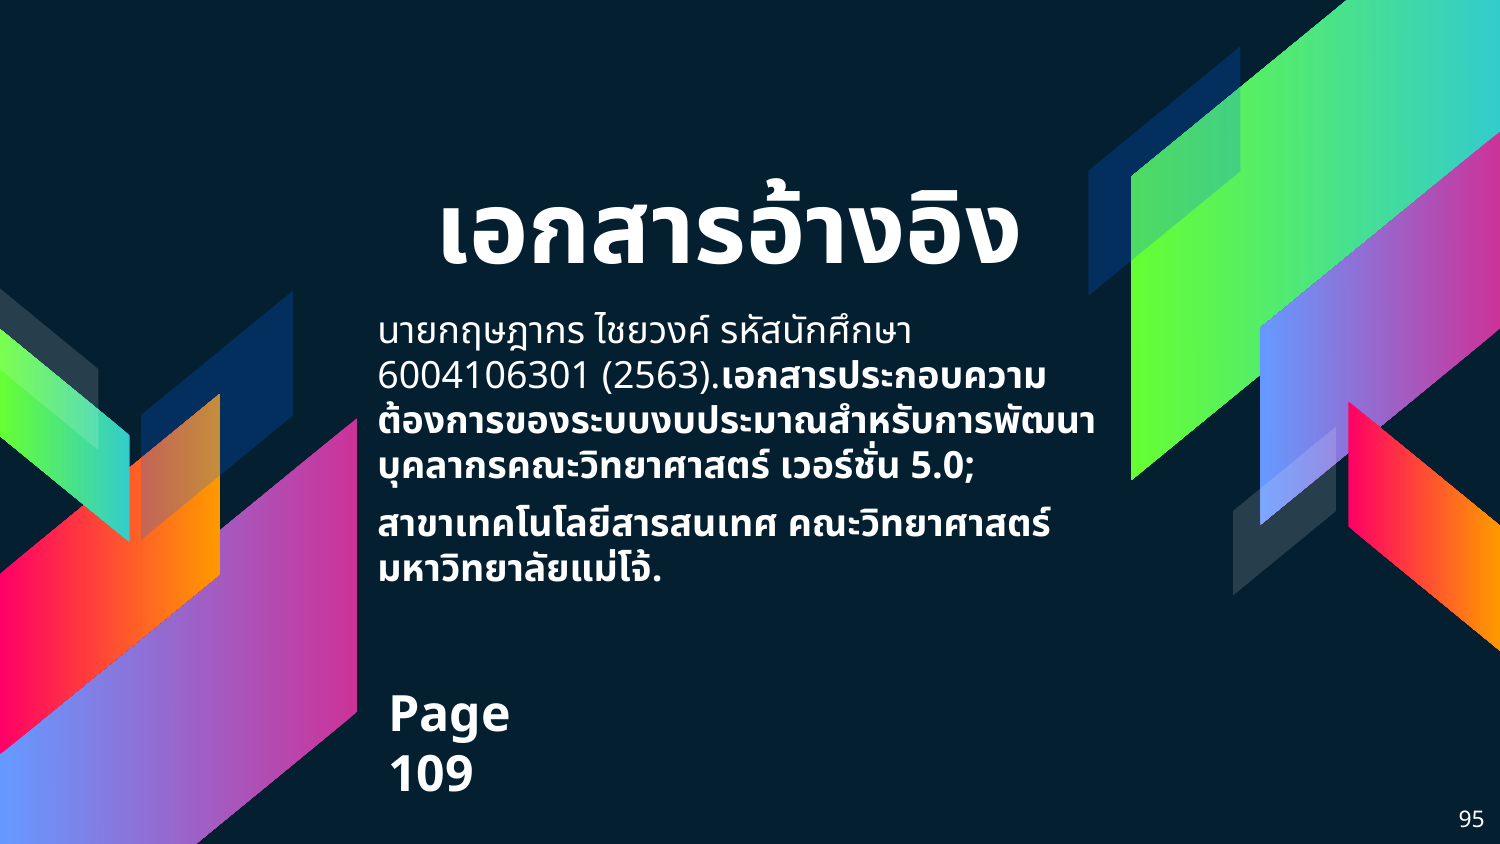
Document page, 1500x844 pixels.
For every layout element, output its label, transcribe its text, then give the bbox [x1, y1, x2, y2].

title เอกสารอ้างอิง [413, 107, 1045, 291]
text_box นายกฤษฎากร ไชยวงค์ รหัสนักศึกษา 6004106301 (2563).เอกสารประกอบความต้องการของระบบงบประมาณสำหรับการพัฒนาบุคลากรคณะวิทยาศาสตร์ เวอร์ชั่น 5.0; สาขาเทคโนโลยีสารสนเทศ คณะวิทยาศาสตร์ มหาวิทยาลัยแม่โจ้. [362, 291, 1116, 530]
text_box Page 109 [373, 712, 587, 817]
slide_number 95 [1403, 789, 1500, 844]
